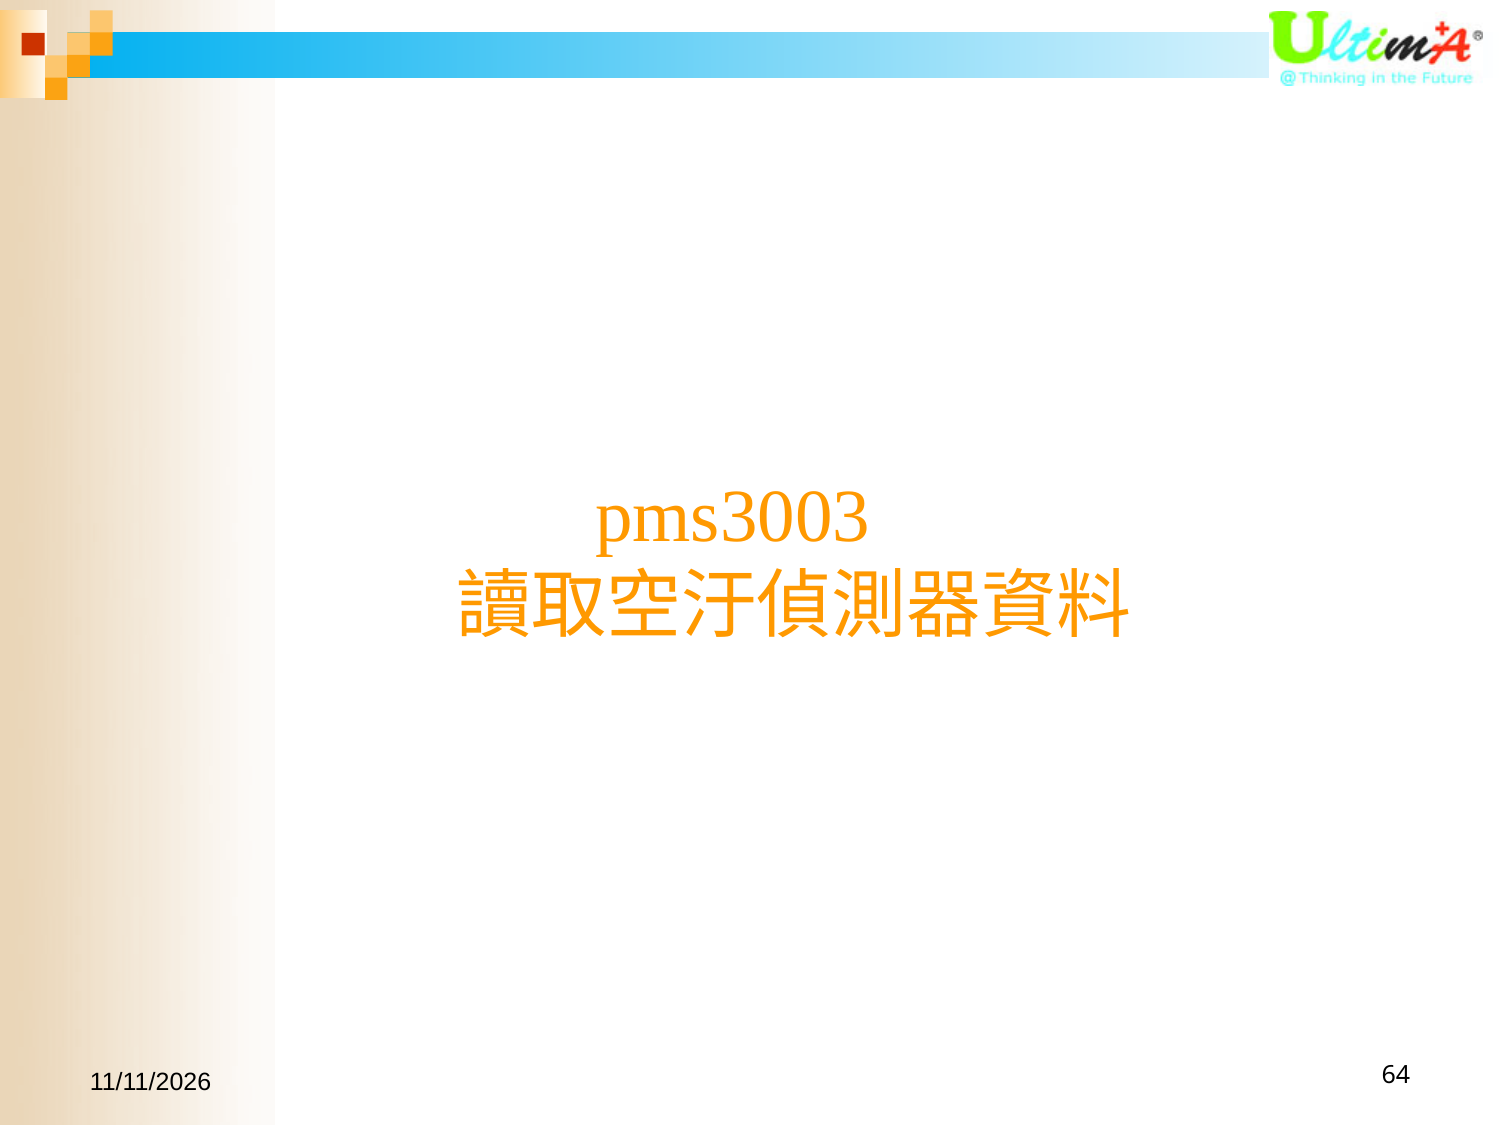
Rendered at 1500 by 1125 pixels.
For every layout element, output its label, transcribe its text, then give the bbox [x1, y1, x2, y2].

picture [1269, 11, 1483, 86]
text_box 64 [1074, 1024, 1425, 1100]
title pms3003 讀取空汙偵測器資料 [214, 444, 1252, 670]
text_box 2016/10/22 [75, 1024, 425, 1103]
